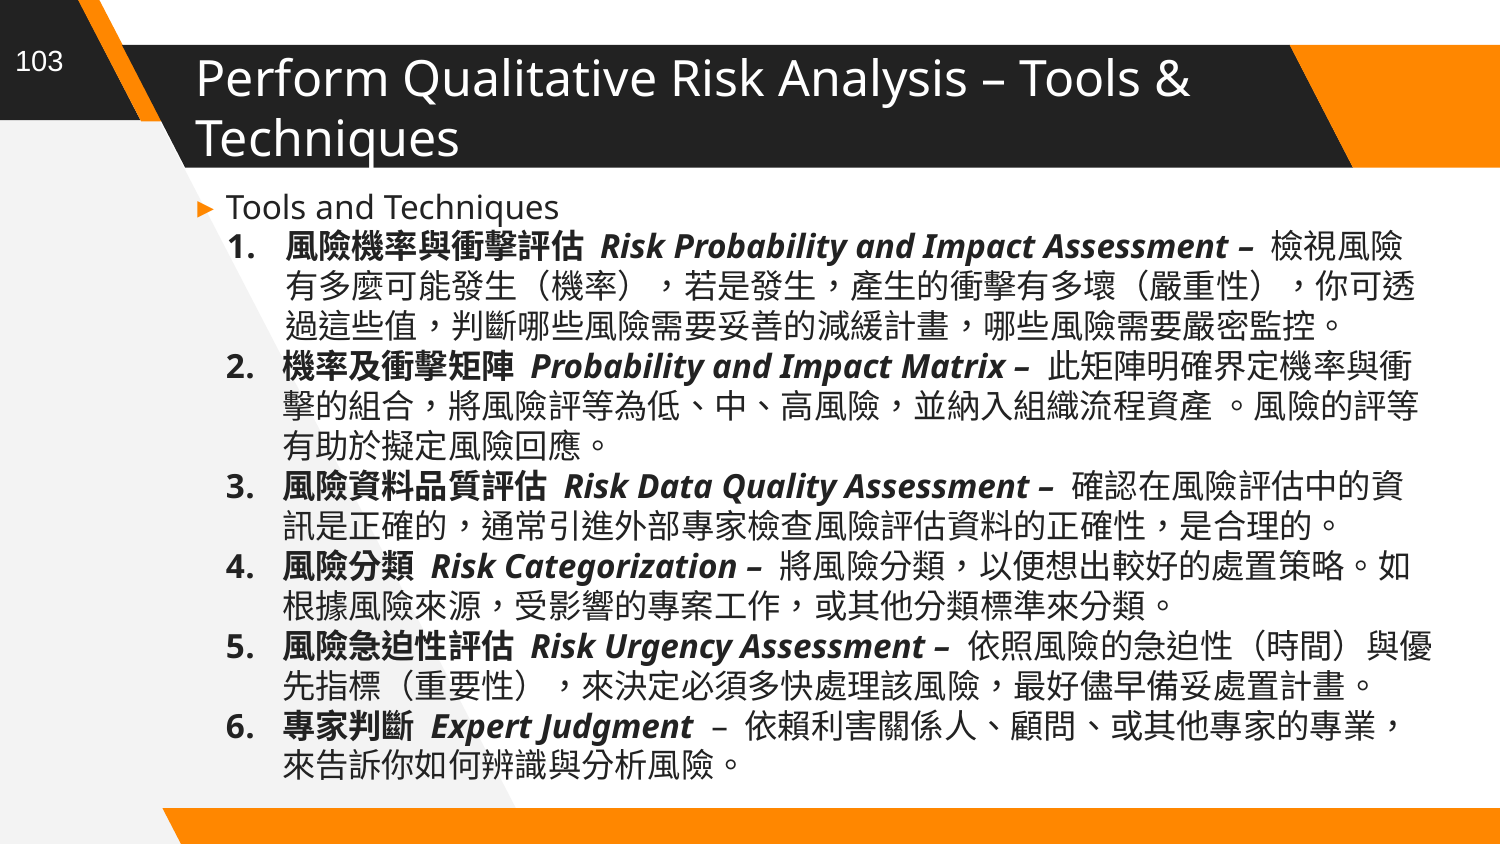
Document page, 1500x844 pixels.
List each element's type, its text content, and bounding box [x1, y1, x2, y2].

list Tools and Techniques 風險機率與衝擊評估 Risk Probability and Impact Assessment – 檢視風險有多麼可能發生（機率），若是發生，產生的衝擊有多壞（嚴重性），你可透過這些值，判斷哪些風險需要妥善的減緩計畫，哪些風險需要嚴密監控。 機率及衝擊矩陣 Probability and Impact Matrix – 此矩陣明確界定機率與衝擊的組合，將風險評等為低、中、高風險，並納入組織流程資產 。風險的評等有助於擬定風險回應。 風險資料品質評估 Risk Data Quality Assessment – 確認在風險評估中的資訊是正確的，通常引進外部專家檢查風險評估資料的正確性，是合理的。 風險分類 Risk Categorization – 將風險分類，以便想出較好的處置策略。如根據風險來源，受影響的專案工作，或其他分類標準來分類。 風險急迫性評估 Risk Urgency Assessment – 依照風險的急迫性（時間）與優先指標（重要性），來決定必須多快處理該風險，最好儘早備妥處置計畫。 專家判斷 Expert Judgment – 依賴利害關係人、顧問、或其他專家的專業，來告訴你如何辨識與分析風險。 [180, 170, 1451, 817]
title Perform Qualitative Risk Analysis – Tools & Techniques [180, 44, 1424, 168]
slide_number 103 [0, 0, 98, 121]
